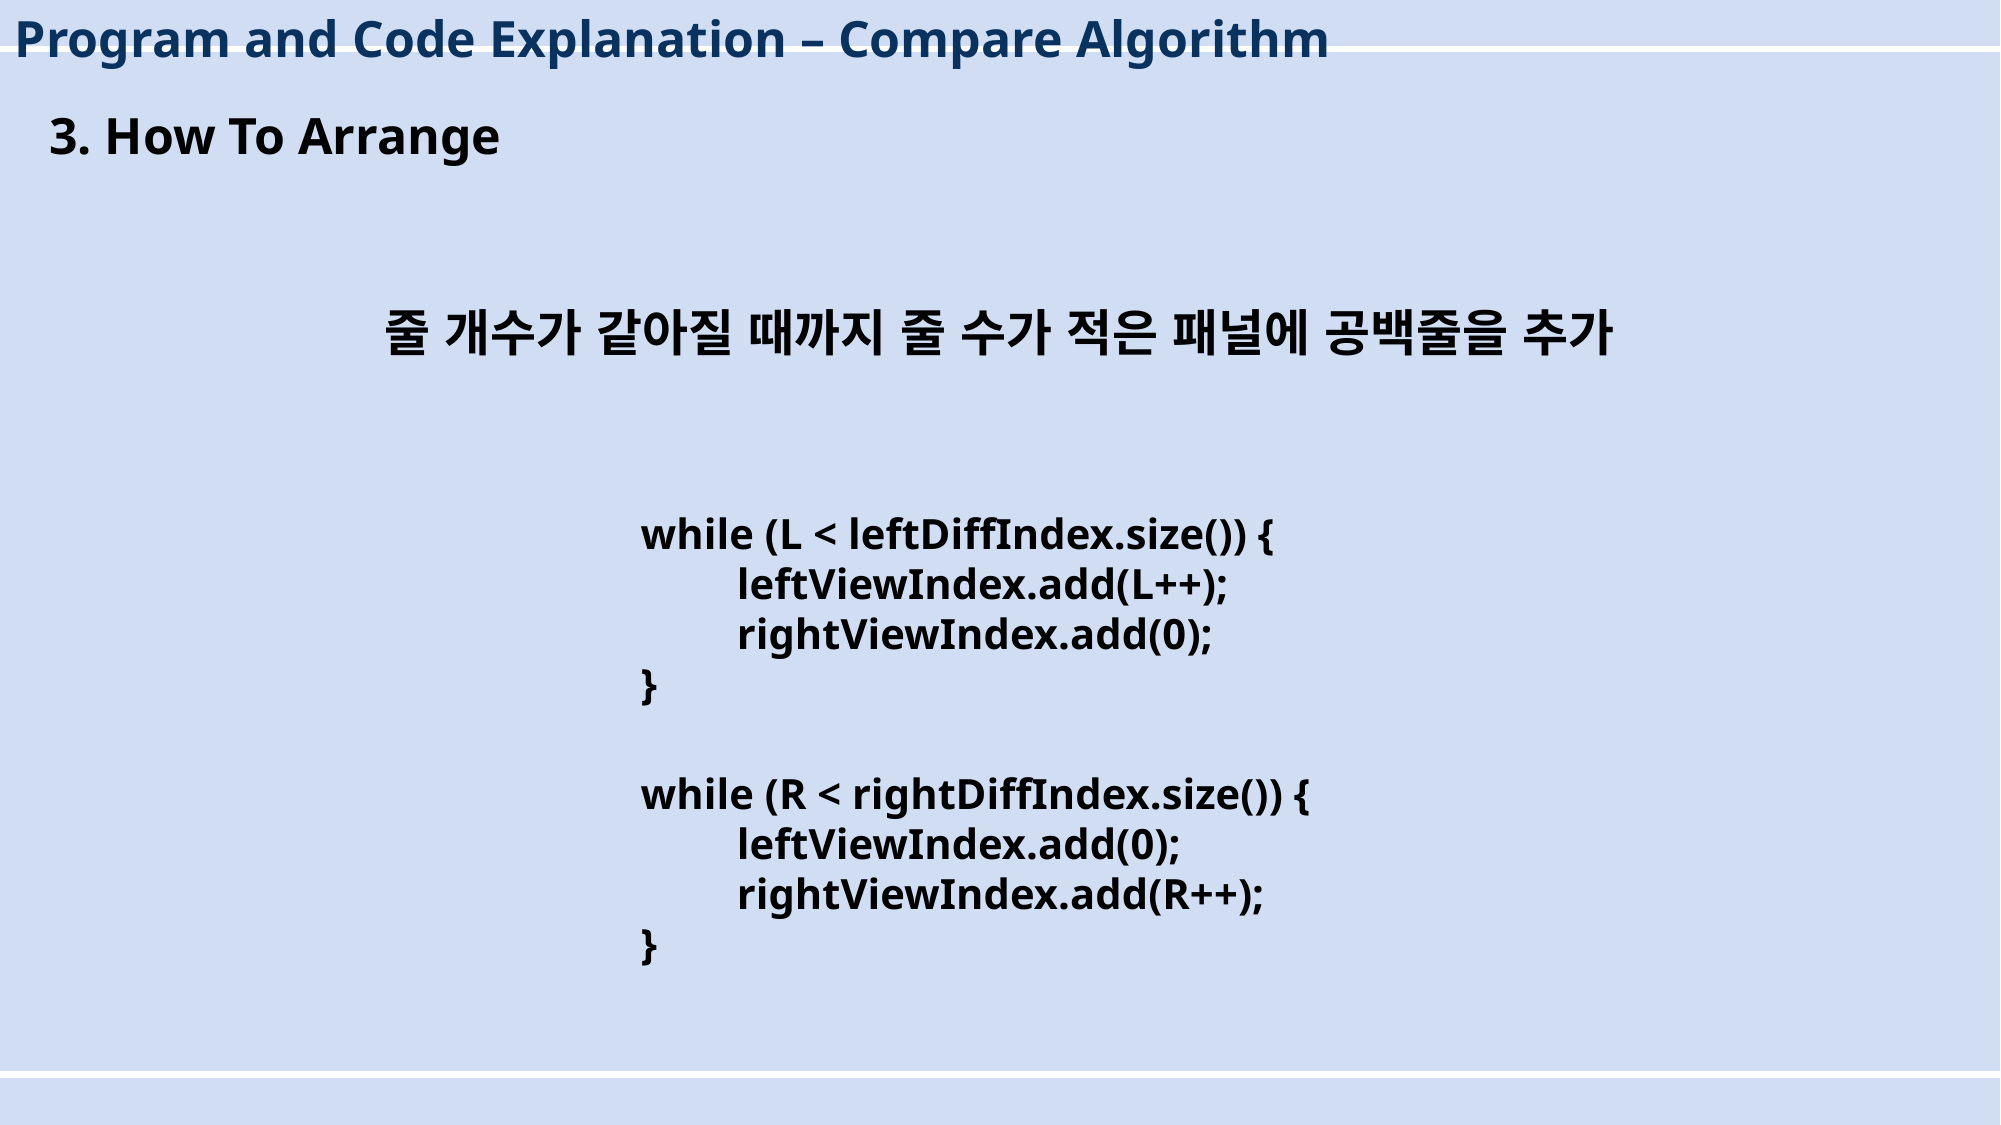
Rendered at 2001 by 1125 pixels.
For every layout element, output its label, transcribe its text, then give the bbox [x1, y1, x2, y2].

text_box 줄 개수가 같아질 때까지 줄 수가 적은 패널에 공백줄을 추가 [0, 294, 2000, 370]
text_box while (R < rightDiffIndex.size()) { leftViewIndex.add(0); rightViewIndex.add(R++); } [572, 760, 1491, 975]
text_box Program and Code Explanation – Compare Algorithm [0, 49, 1653, 75]
text_box 3. How To Arrange [34, 97, 1277, 173]
text_box while (L < leftDiffIndex.size()) { leftViewIndex.add(L++); rightViewIndex.add(0); } [572, 500, 1491, 716]
text_box Program and Code Explanation – Compare Algorithm [0, 0, 1653, 48]
